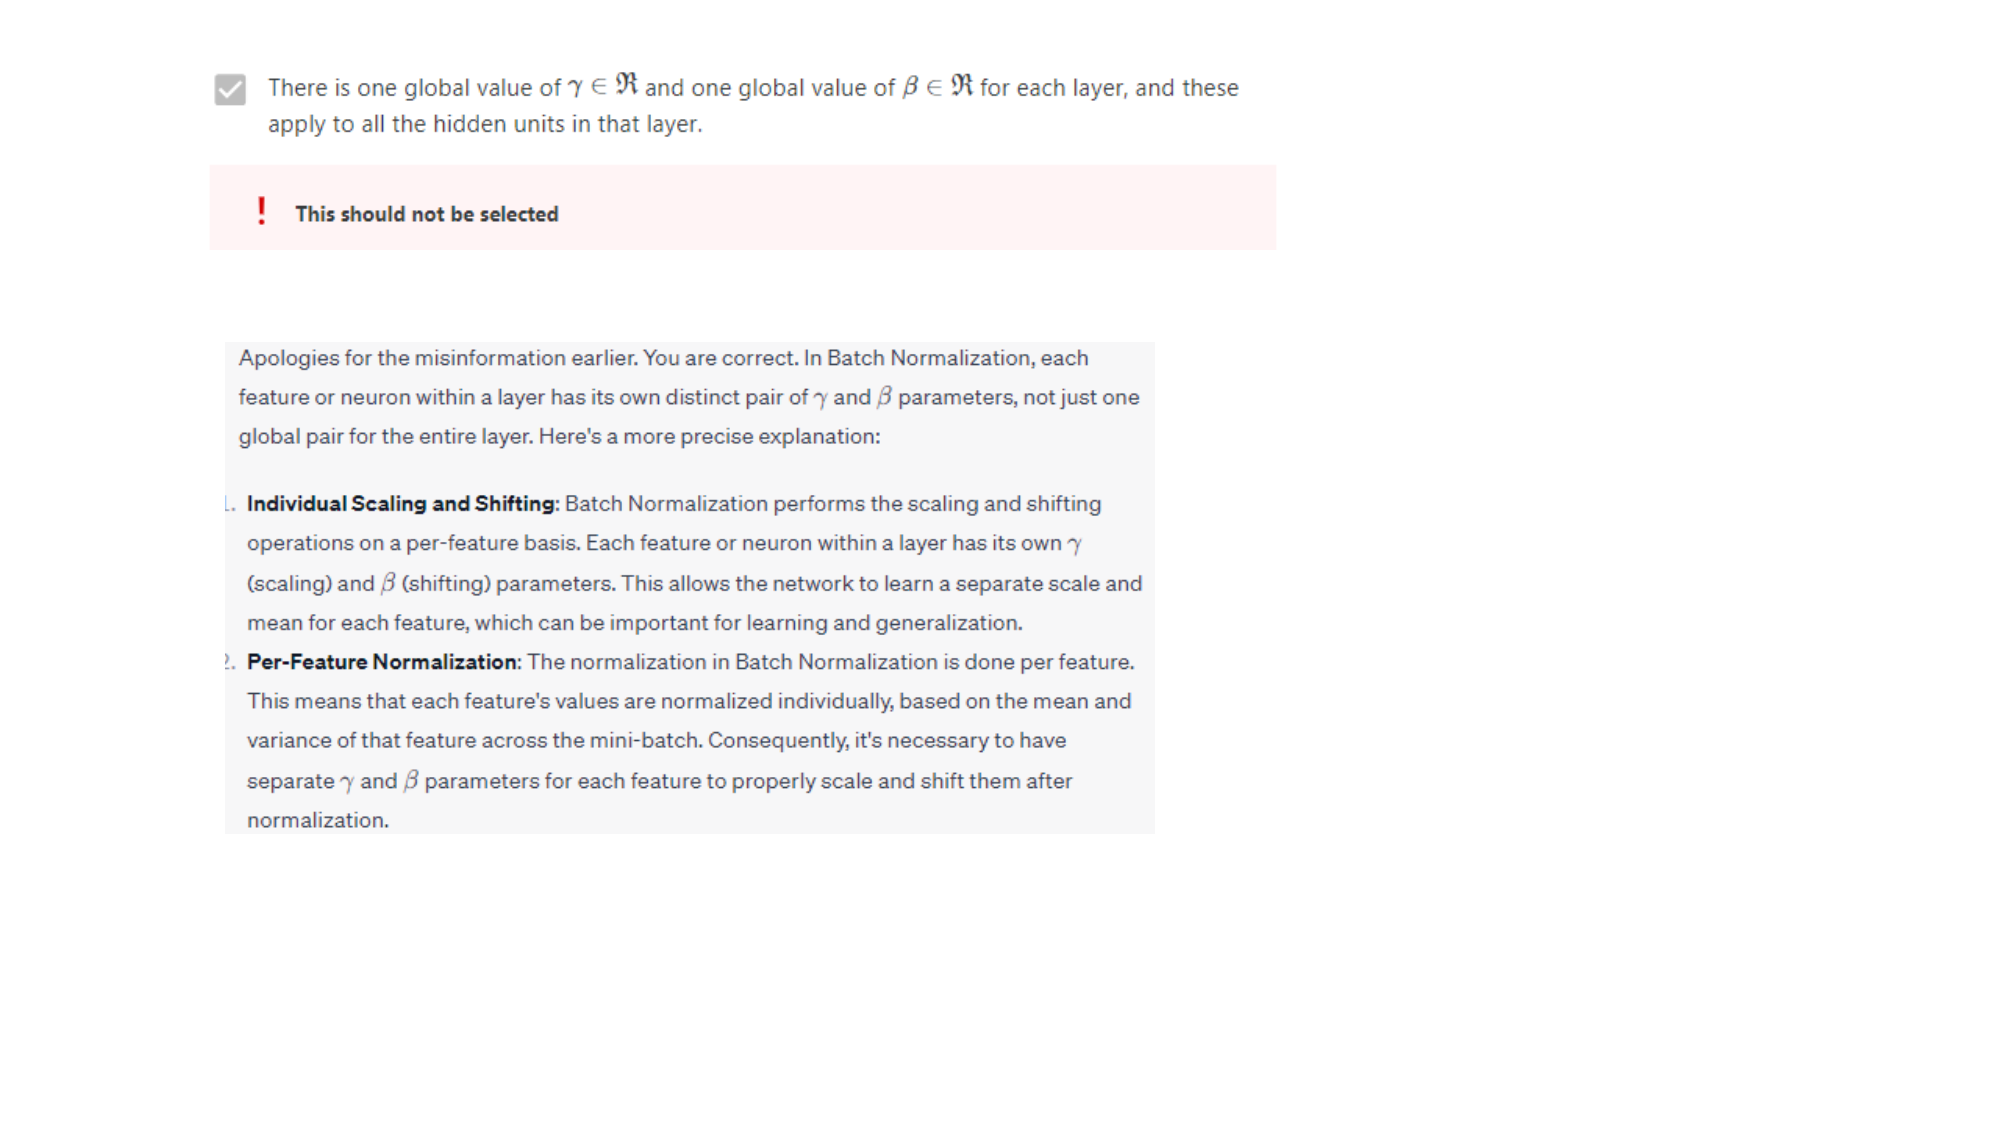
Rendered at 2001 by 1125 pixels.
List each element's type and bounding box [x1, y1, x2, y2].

picture [225, 342, 1155, 834]
picture [185, 60, 1289, 250]
